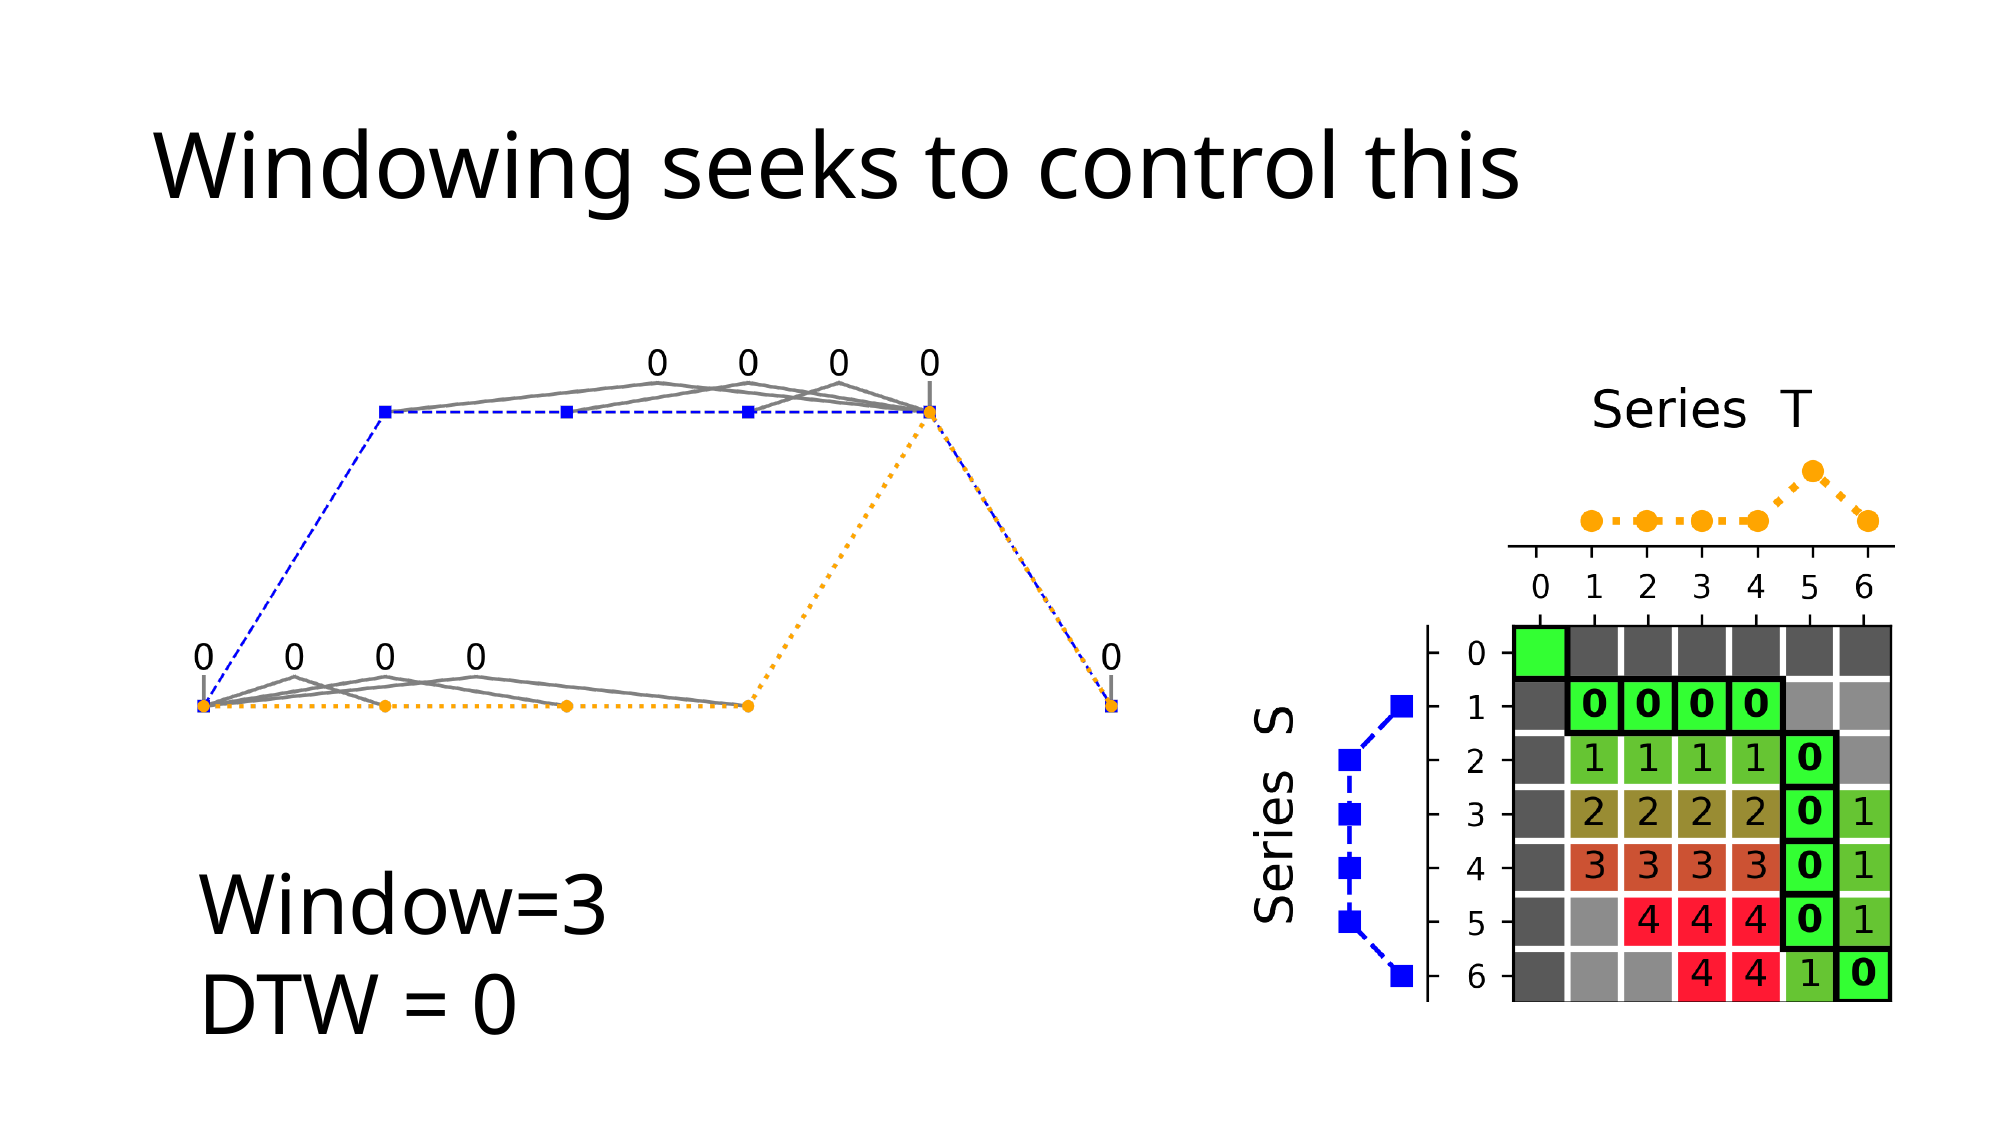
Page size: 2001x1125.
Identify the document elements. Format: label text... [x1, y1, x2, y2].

picture [1252, 386, 1896, 1003]
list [157, 336, 1173, 722]
title Windowing seeks to control this [137, 59, 1863, 278]
text_box Window=3 DTW = 0 [183, 843, 625, 1059]
